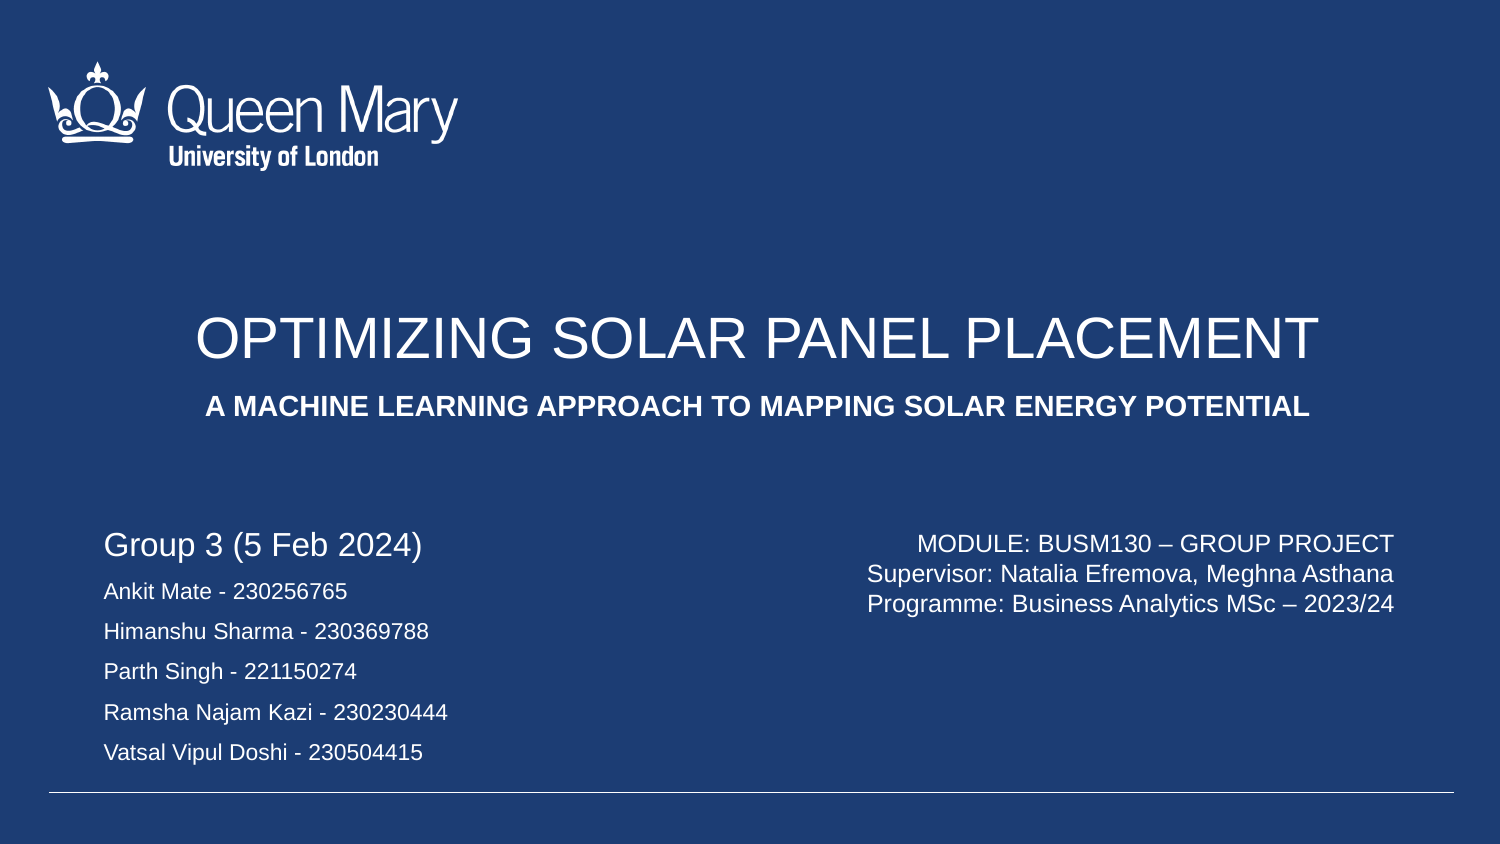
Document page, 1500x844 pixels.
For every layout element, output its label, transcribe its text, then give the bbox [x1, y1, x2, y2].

title OPTIMIZING SOLAR PANEL PLACEMENT A MACHINE LEARNING APPROACH TO MAPPING SOLAR ENERGY POTENTIAL [88, 257, 1428, 455]
list Group 3 (5 Feb 2024) Ankit Mate - 230256765 Himanshu Sharma - 230369788 Parth Singh - 221150274 Ramsha Najam Kazi - 230230444 Vatsal Vipul Doshi - 230504415 [88, 520, 663, 783]
text_box MODULE: BUSM130 – GROUP PROJECT Supervisor: Natalia Efremova, Meghna Asthana Programme: Business Analytics MSc – 2023/24 [851, 520, 1411, 626]
picture [48, 61, 458, 171]
